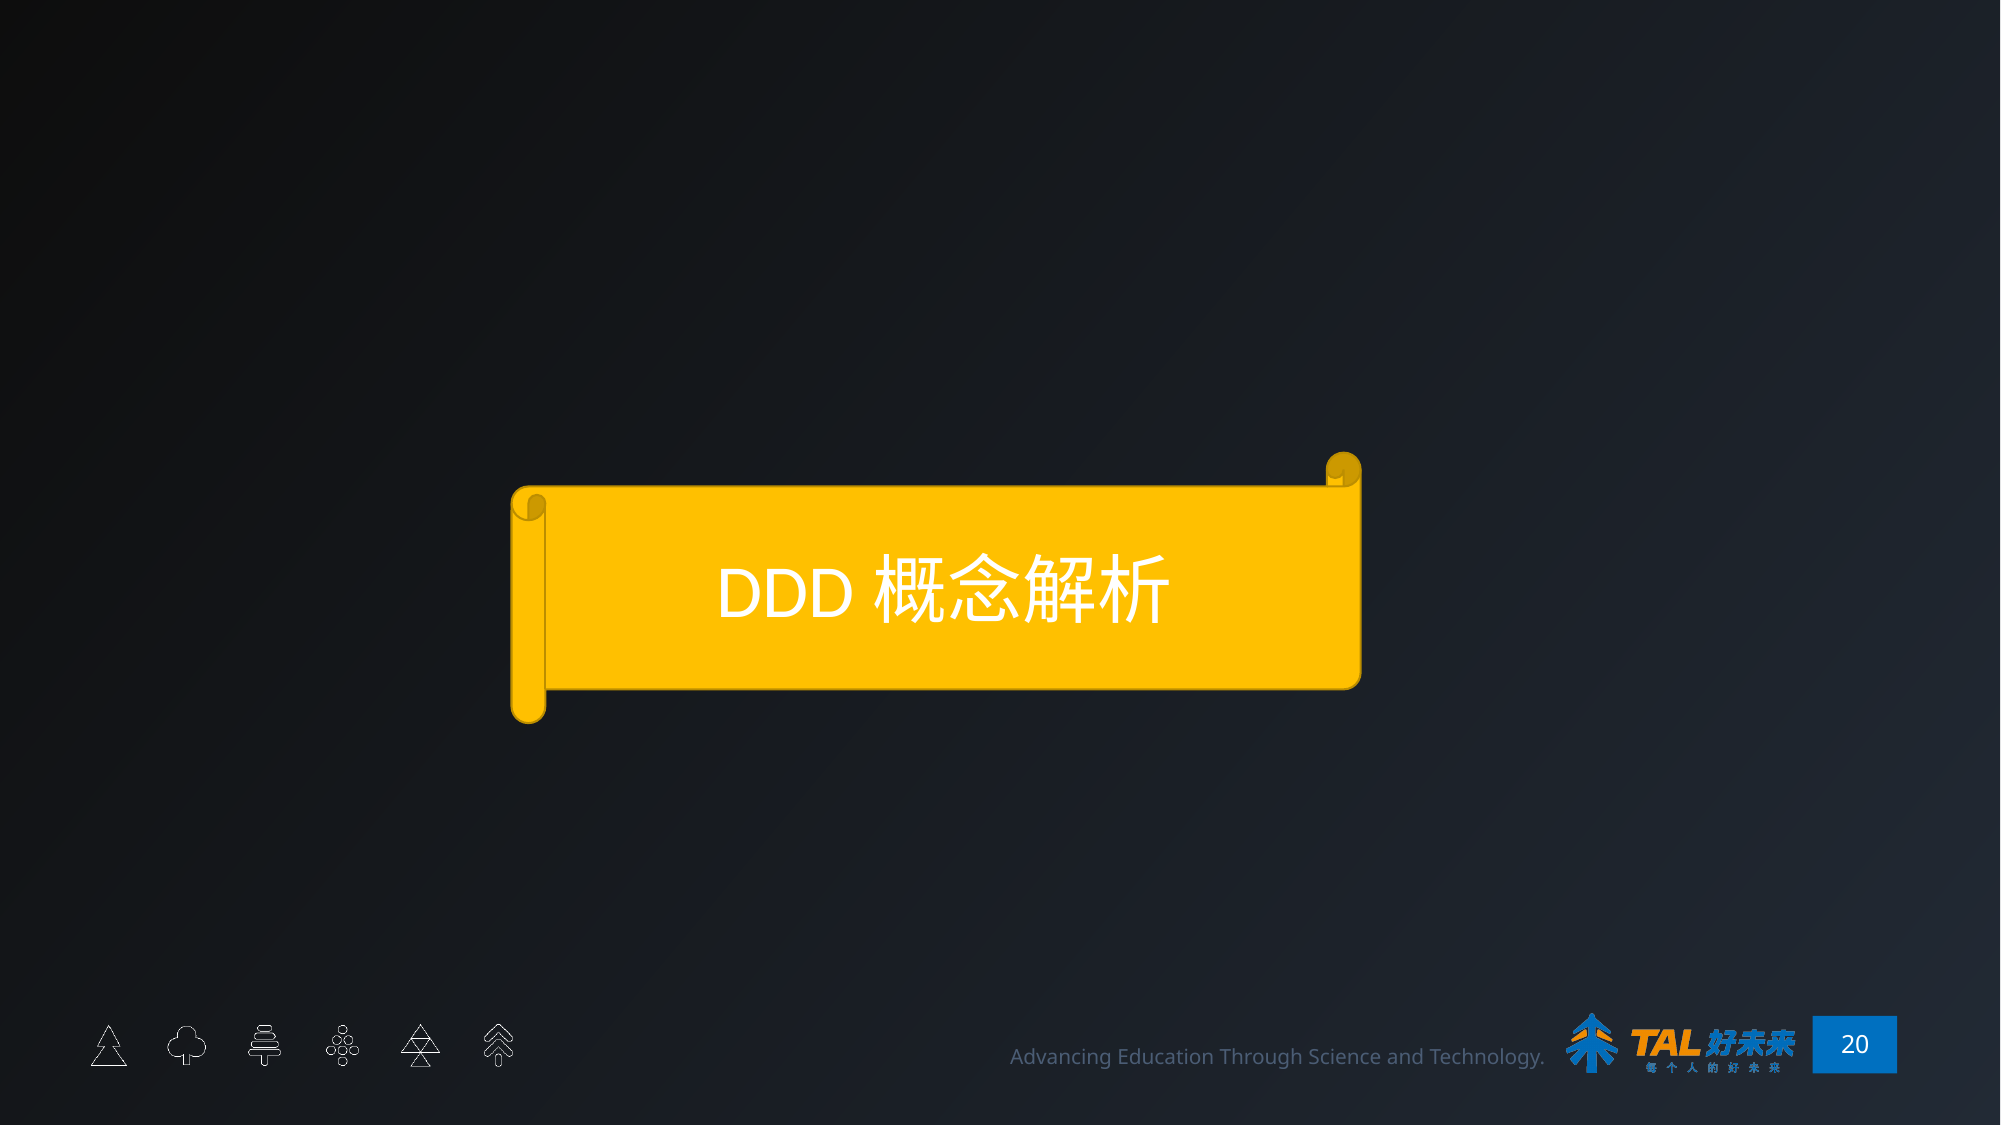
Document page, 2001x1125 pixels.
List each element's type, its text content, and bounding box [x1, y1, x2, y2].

picture [1556, 1003, 1805, 1083]
slide_number 20 [1808, 1013, 1902, 1078]
text_box DDD概念解析 [510, 451, 1362, 725]
